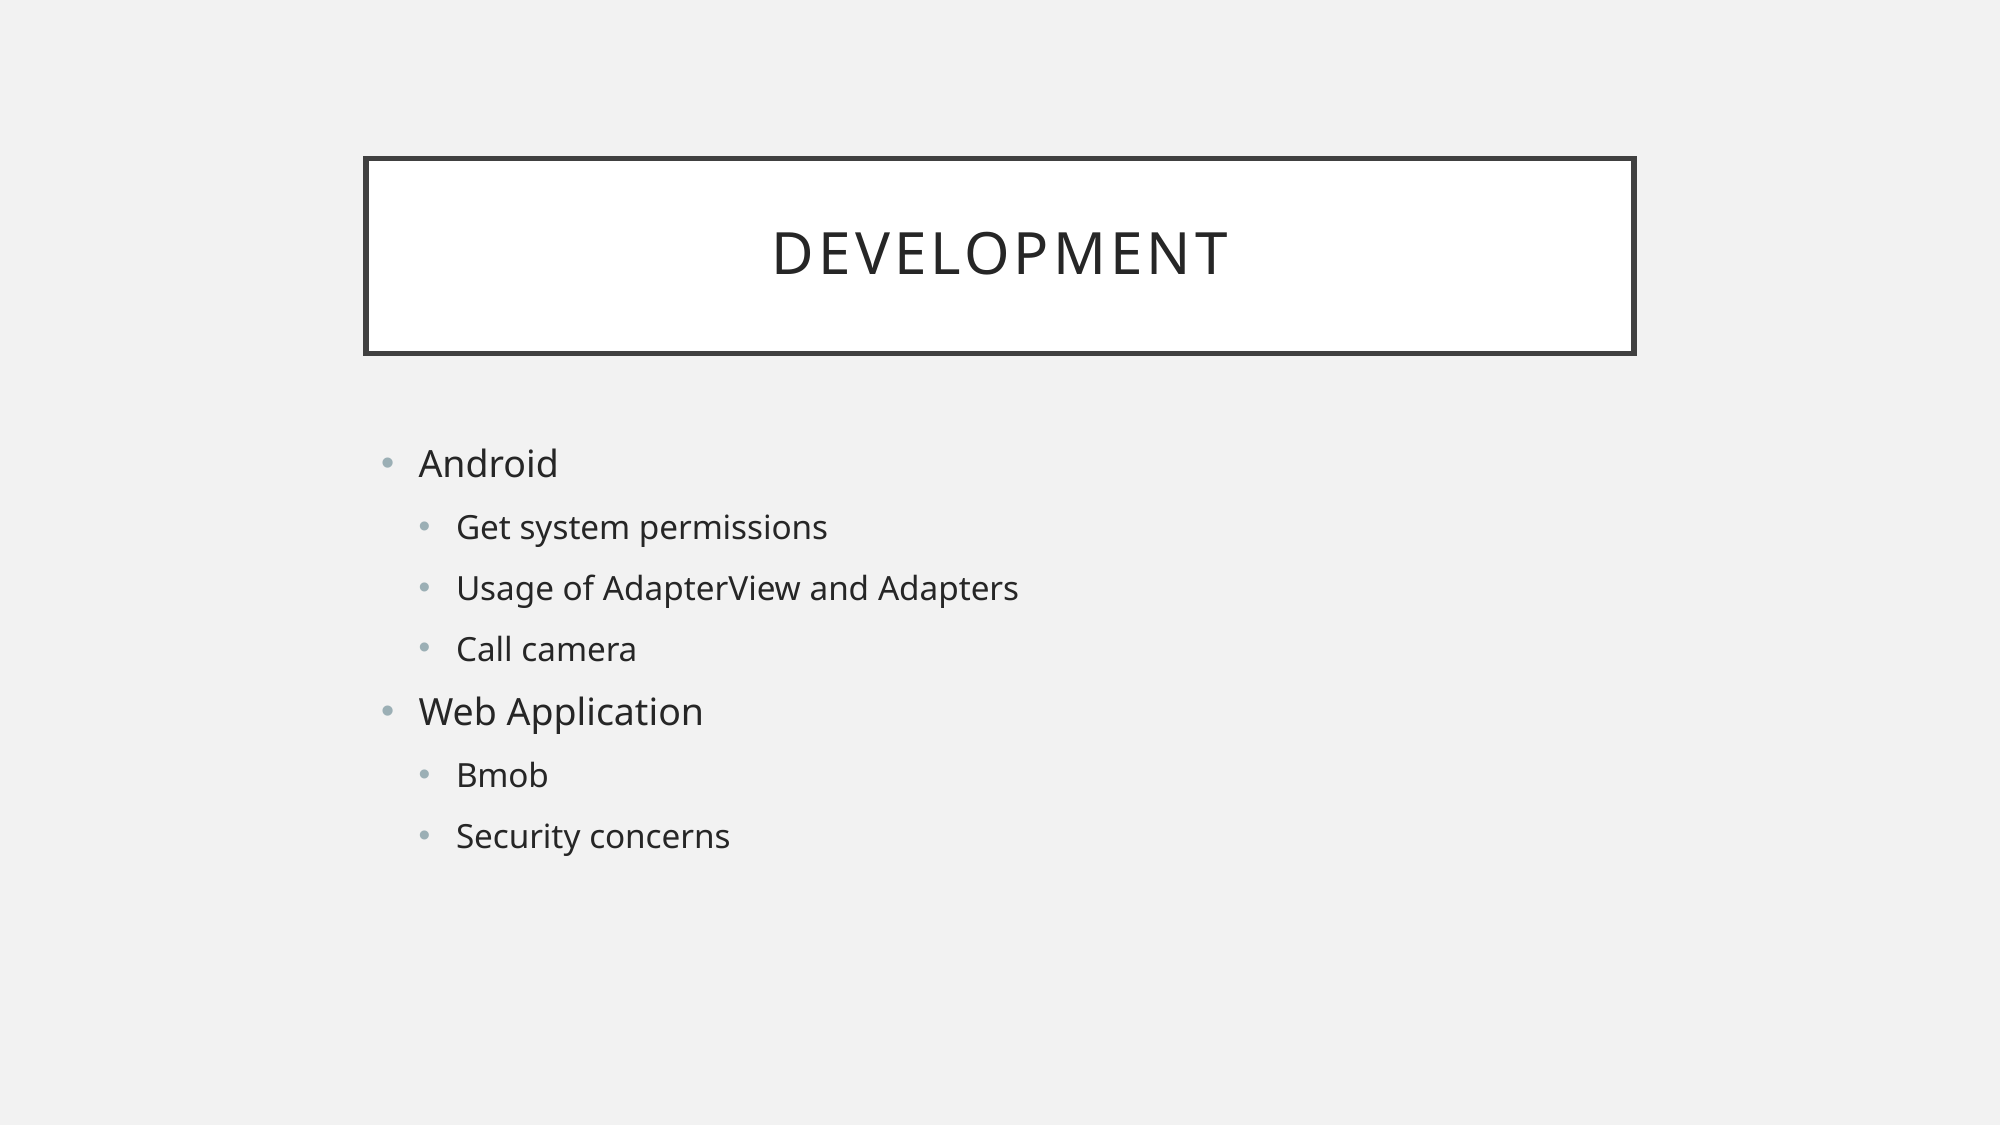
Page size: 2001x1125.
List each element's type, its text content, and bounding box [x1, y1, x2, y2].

title development [363, 156, 1637, 356]
list Android Get system permissions Usage of AdapterView and Adapters Call camera Web Application Bmob Security concerns [366, 432, 1634, 942]
